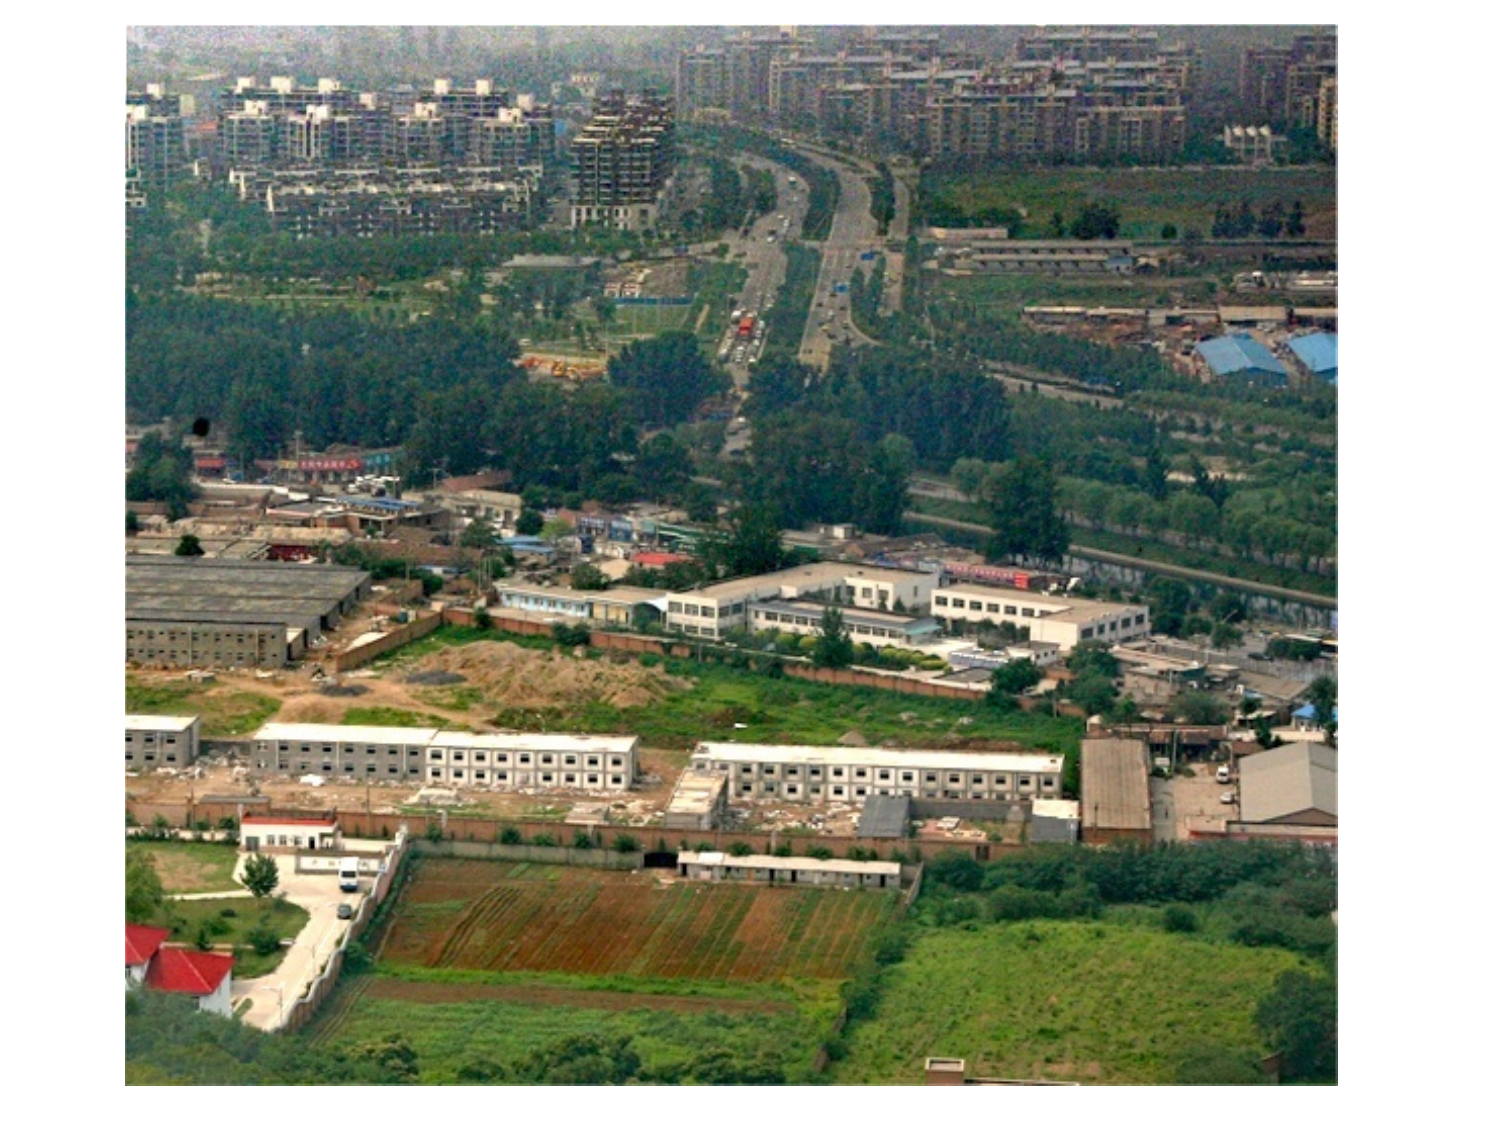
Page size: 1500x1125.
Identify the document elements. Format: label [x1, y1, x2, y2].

picture [124, 24, 1338, 1087]
